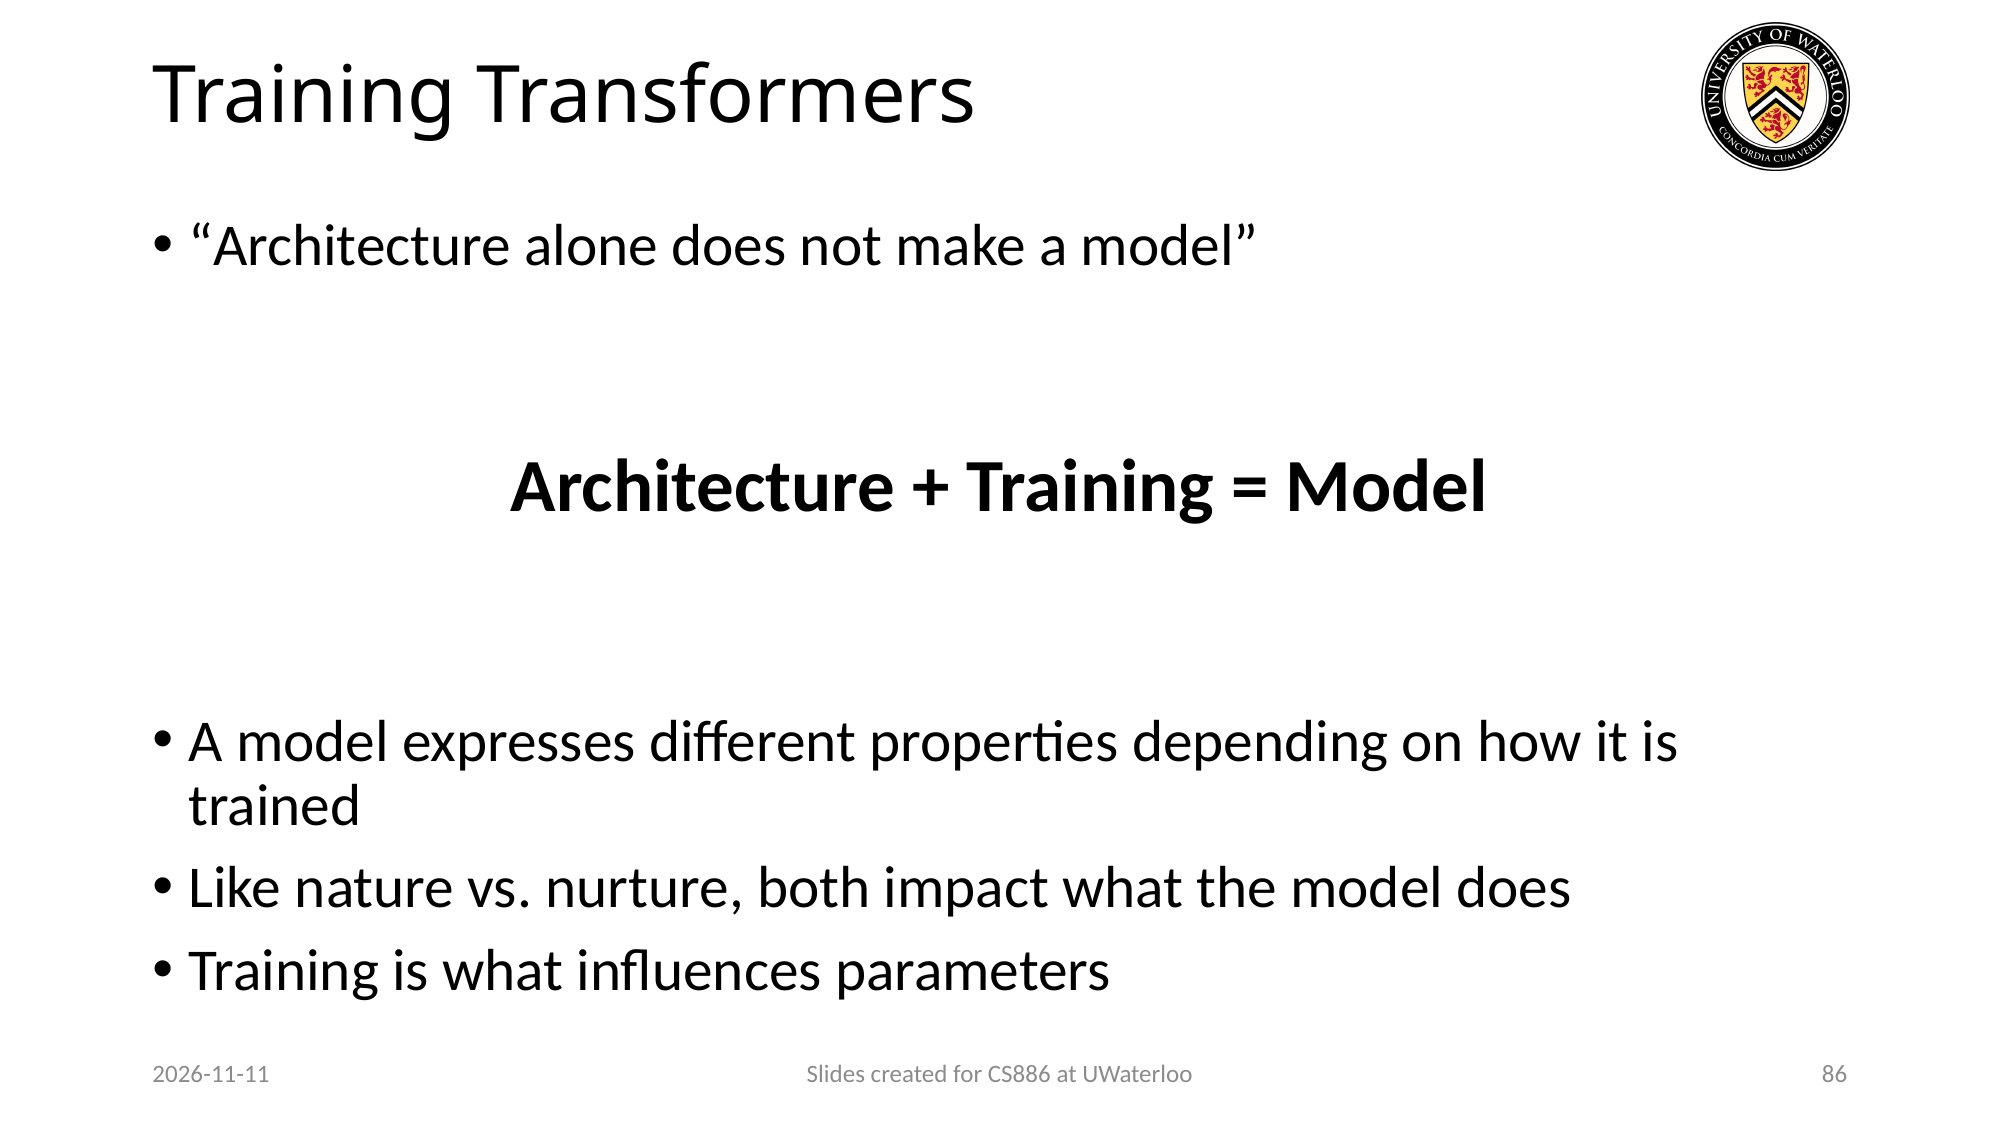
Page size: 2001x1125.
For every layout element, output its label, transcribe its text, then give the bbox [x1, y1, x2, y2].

text_box Architecture + Training = Model [495, 429, 1504, 535]
slide_number 86 [1412, 1042, 1863, 1103]
footer Slides created for CS886 at UWaterloo [662, 1042, 1338, 1103]
list “Architecture alone does not make a model” A model expresses different properties depending on how it is trained Like nature vs. nurture, both impact what the model does Training is what influences parameters [137, 206, 1863, 1014]
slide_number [137, 1042, 588, 1103]
title Training Transformers [137, 22, 1863, 171]
